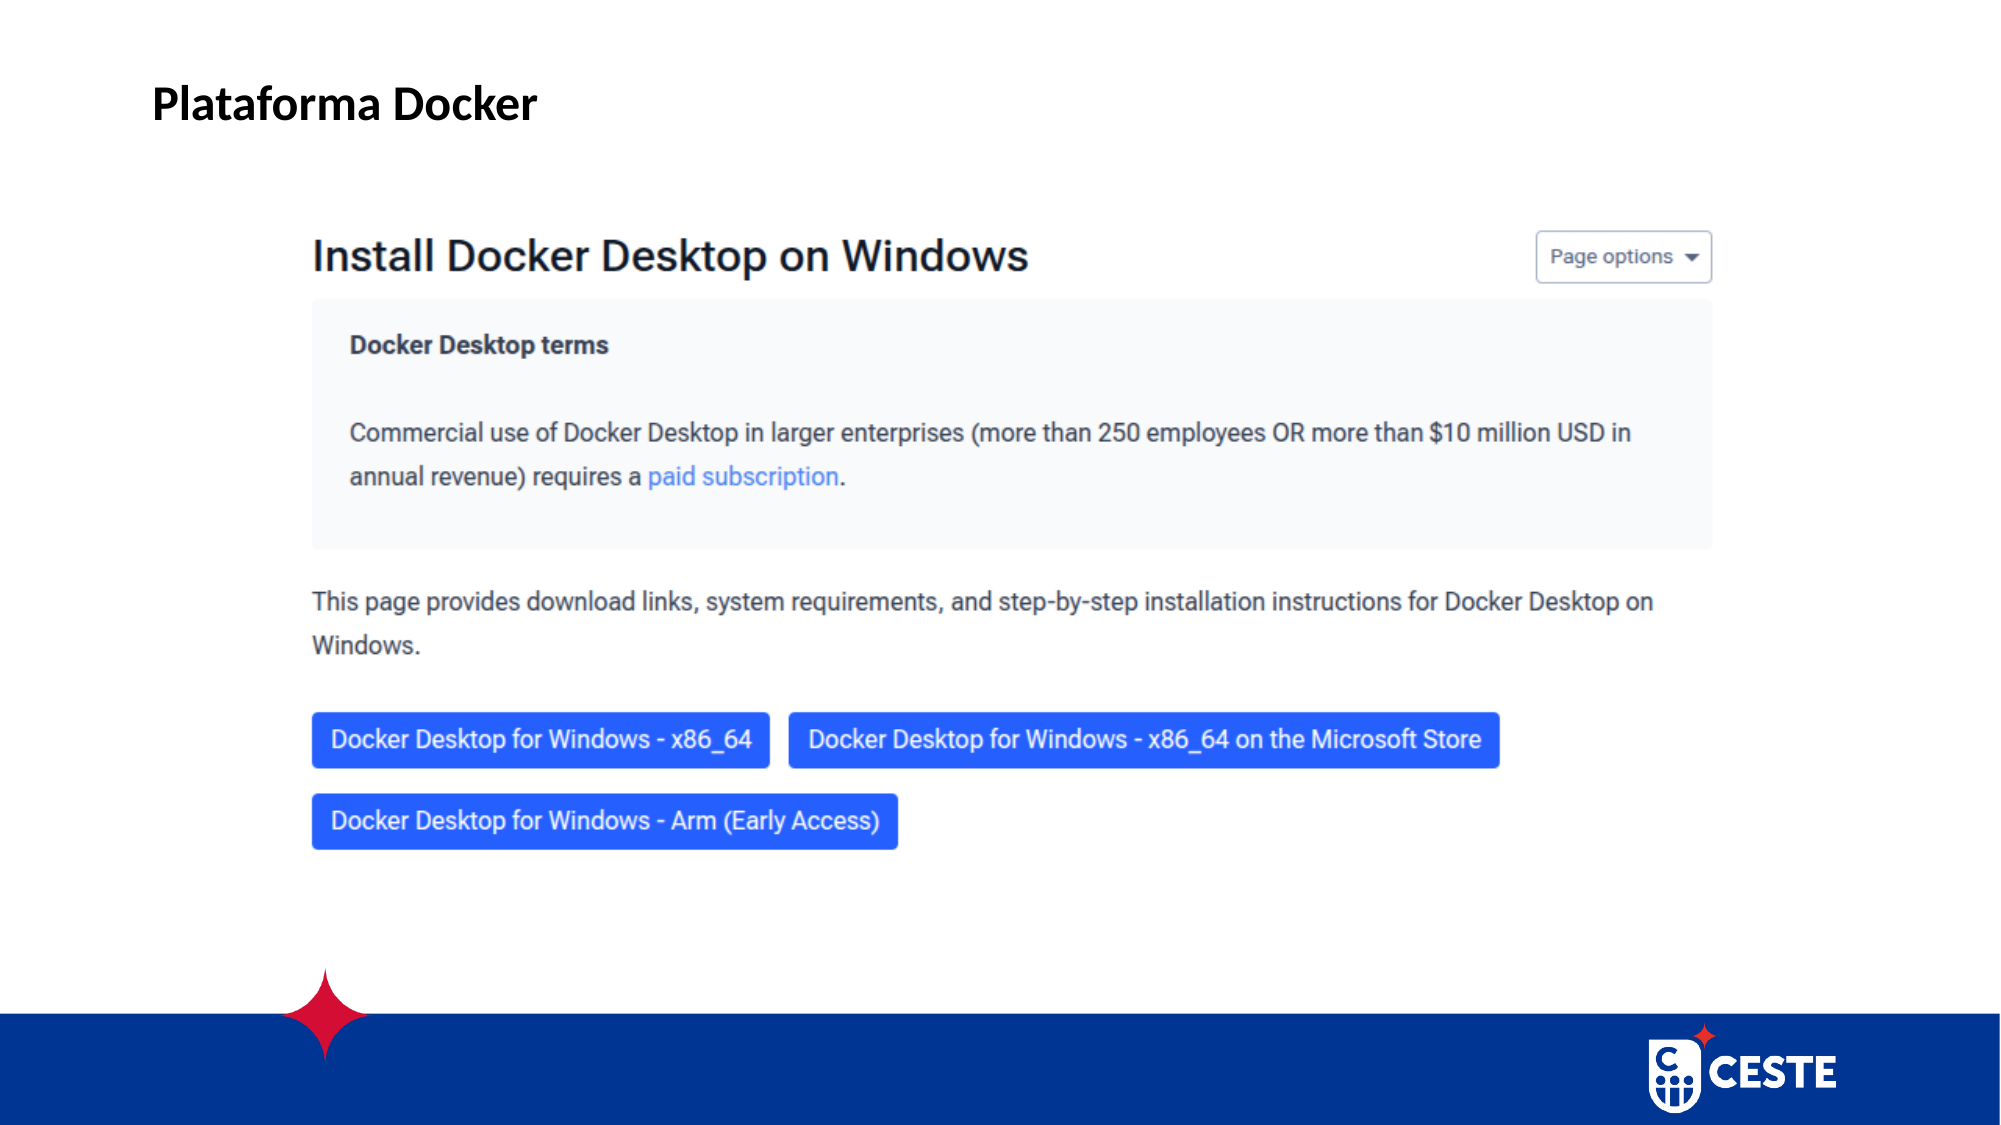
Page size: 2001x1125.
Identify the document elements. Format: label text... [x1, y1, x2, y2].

picture [275, 965, 375, 1065]
picture [281, 225, 1733, 897]
picture [1629, 1014, 1855, 1122]
title Plataforma Docker [137, 59, 1863, 149]
